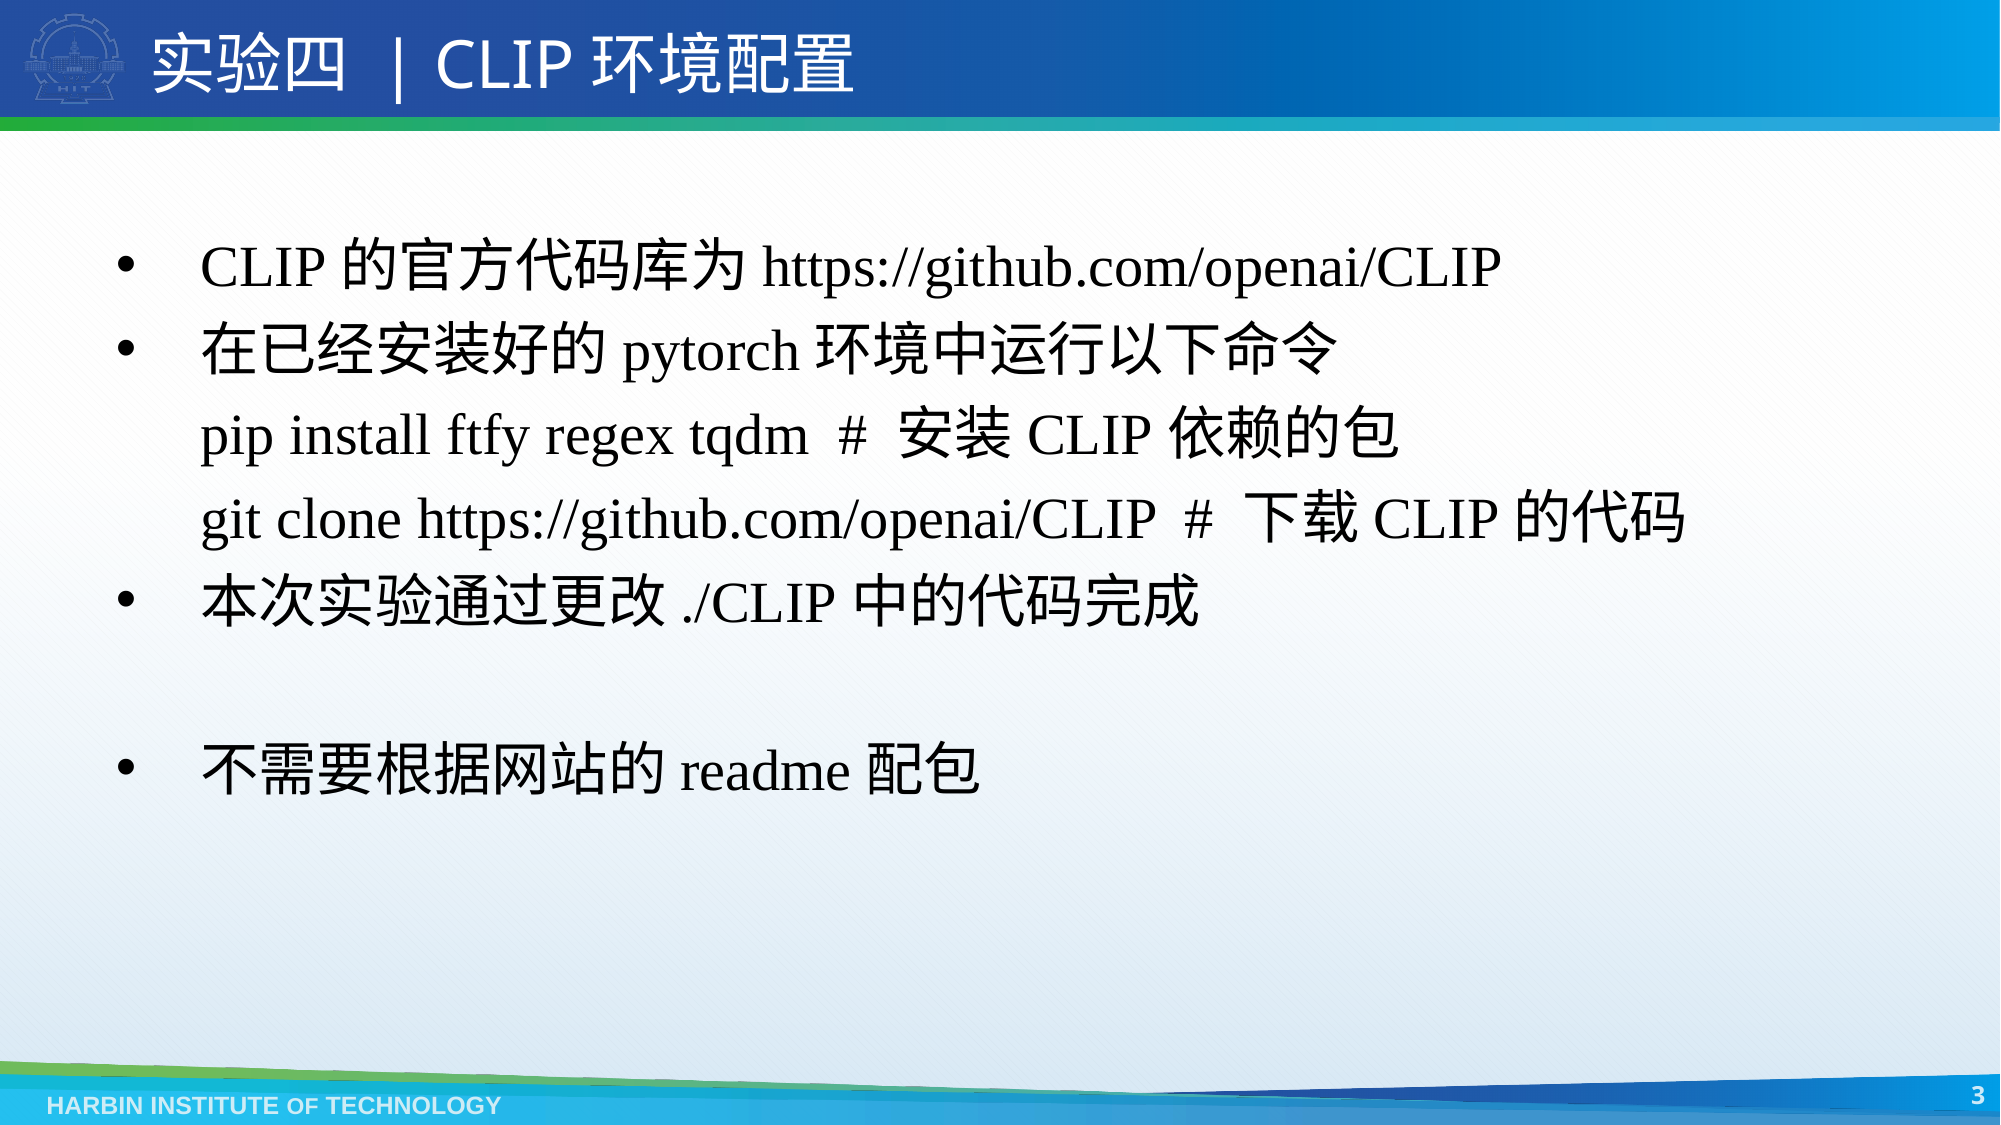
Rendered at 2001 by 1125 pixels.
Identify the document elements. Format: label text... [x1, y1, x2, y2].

slide_number 3 [1623, 1072, 2000, 1110]
text_box CLIP的官方代码库为https://github.com/openai/CLIP 在已经安装好的pytorch环境中运行以下命令 pip install ftfy regex tqdm # 安装CLIP依赖的包 git clone https://github.com/openai/CLIP # 下载CLIP的代码 本次实验通过更改./CLIP中的代码完成 不需要根据网站的readme配包 [101, 206, 1921, 810]
title 实验四 | CLIP环境配置 [135, 23, 1846, 103]
text_box [16, 13, 135, 113]
picture [0, 1061, 2000, 1125]
picture [0, 0, 2000, 131]
footer HARBIN INSTITUTE OF TECHNOLOGY [31, 1081, 843, 1125]
